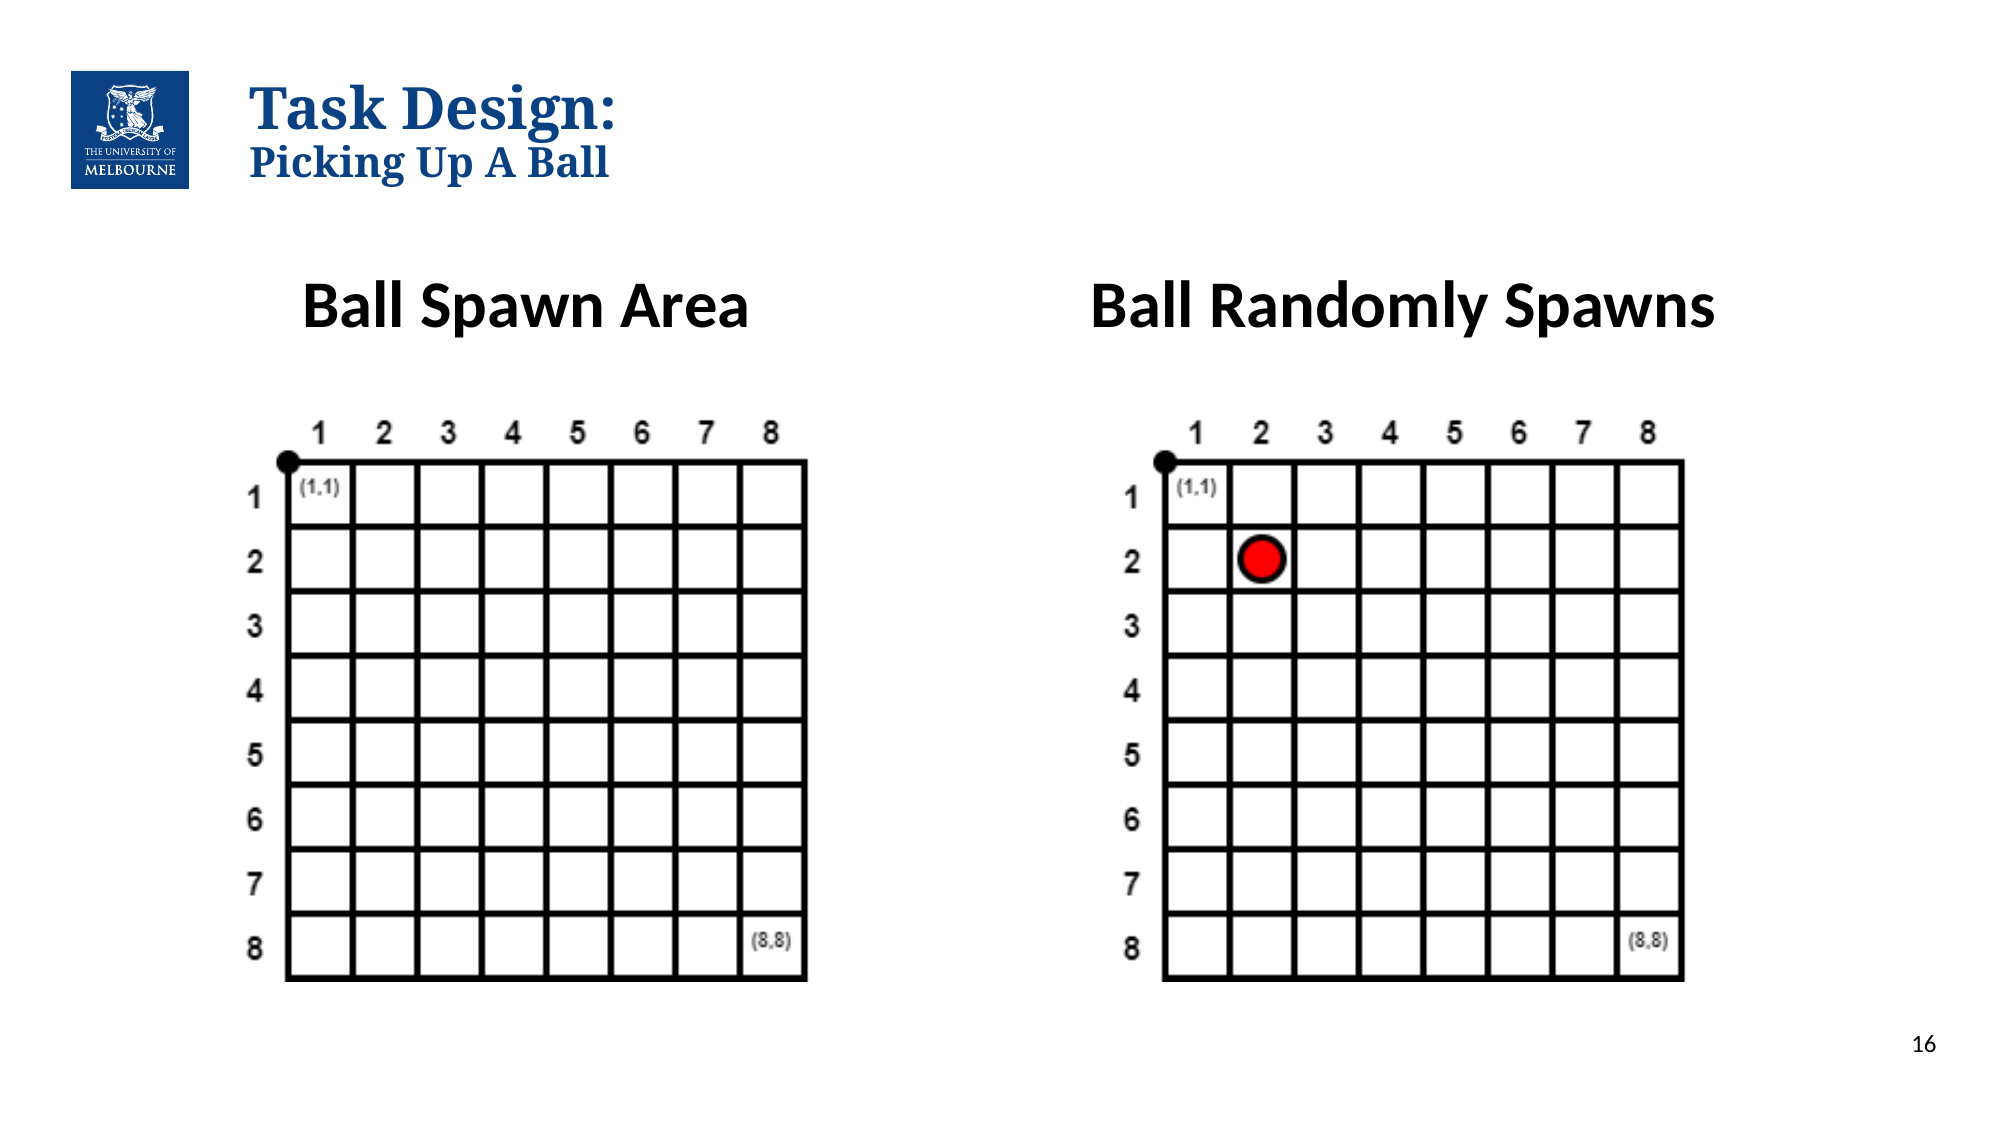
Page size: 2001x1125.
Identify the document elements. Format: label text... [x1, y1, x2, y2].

title Task Design: Picking Up A Ball [234, 74, 1924, 195]
slide_number 16 [1797, 1012, 1937, 1073]
picture [234, 408, 819, 982]
picture [1111, 408, 1696, 982]
text_box Ball Randomly Spawns [1056, 253, 1751, 349]
text_box Ball Spawn Area [179, 253, 874, 349]
